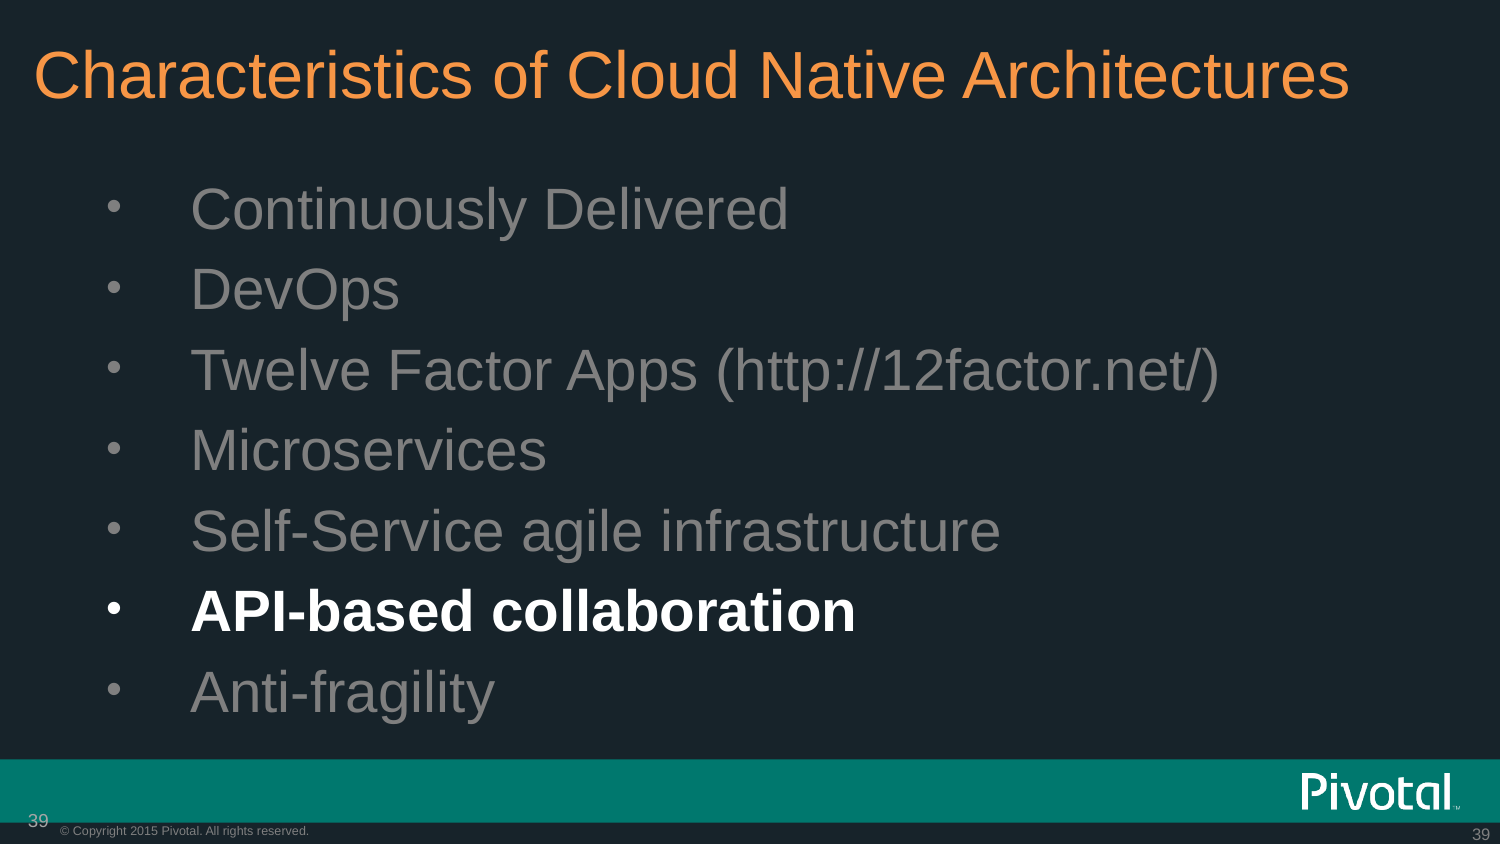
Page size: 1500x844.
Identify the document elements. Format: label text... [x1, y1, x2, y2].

slide_number 39 [7, 797, 68, 843]
text_box Continuously Delivered DevOps Twelve Factor Apps (http://12factor.net/) Microservices Self-Service agile infrastructure API-based collaboration Anti-fragility [68, 145, 1333, 843]
text_box Characteristics of Cloud Native Architectures [18, 24, 1462, 103]
picture [1333, 773, 1460, 810]
